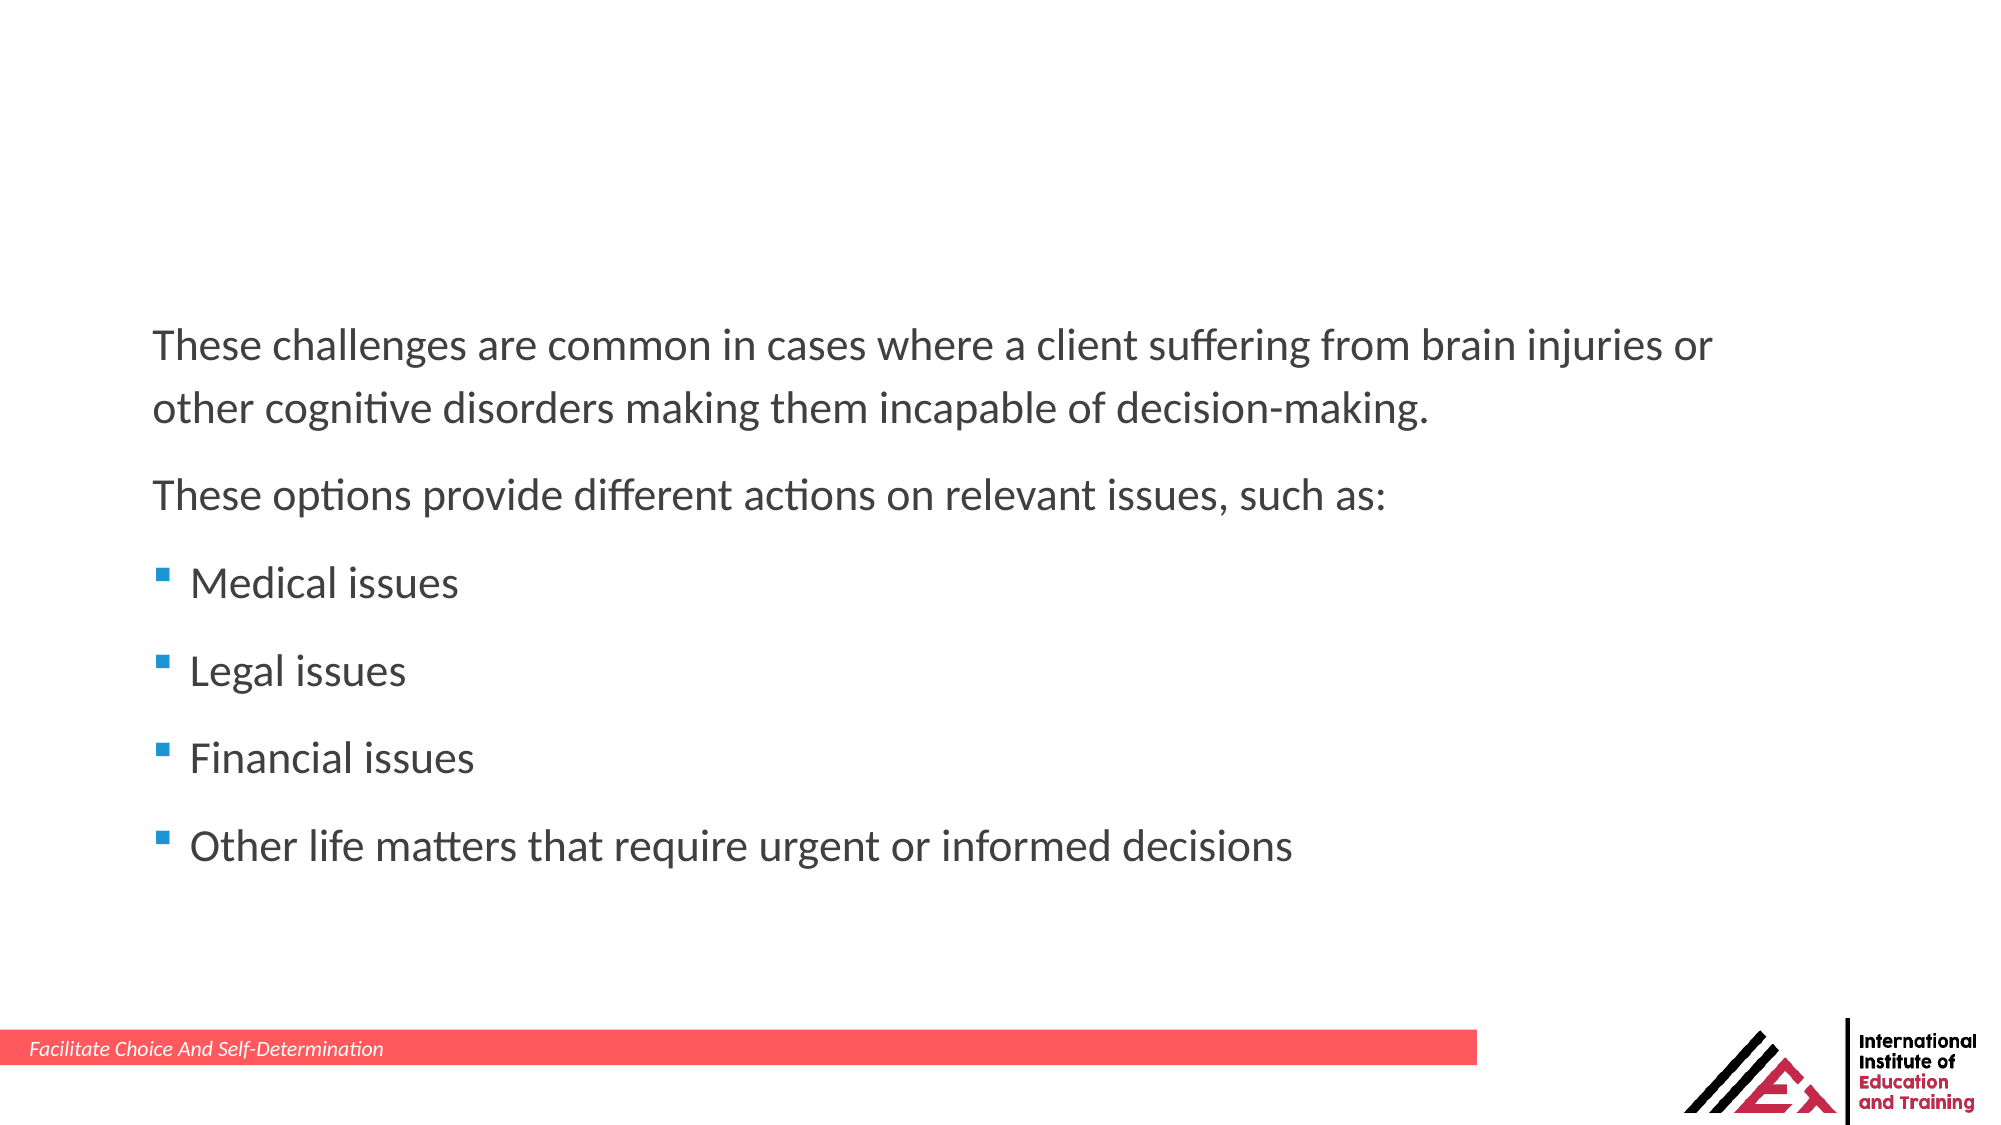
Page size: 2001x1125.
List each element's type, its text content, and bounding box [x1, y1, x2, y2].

text_box Facilitate Choice And Self-Determination [0, 1029, 1478, 1066]
picture [1683, 1018, 1976, 1125]
list These challenges are common in cases where a client suffering from brain injuries or other cognitive disorders making them incapable of decision-making. These options provide different actions on relevant issues, such as: Medical issues Legal issues Financial issues Other life matters that require urgent or informed decisions [137, 299, 1793, 1014]
